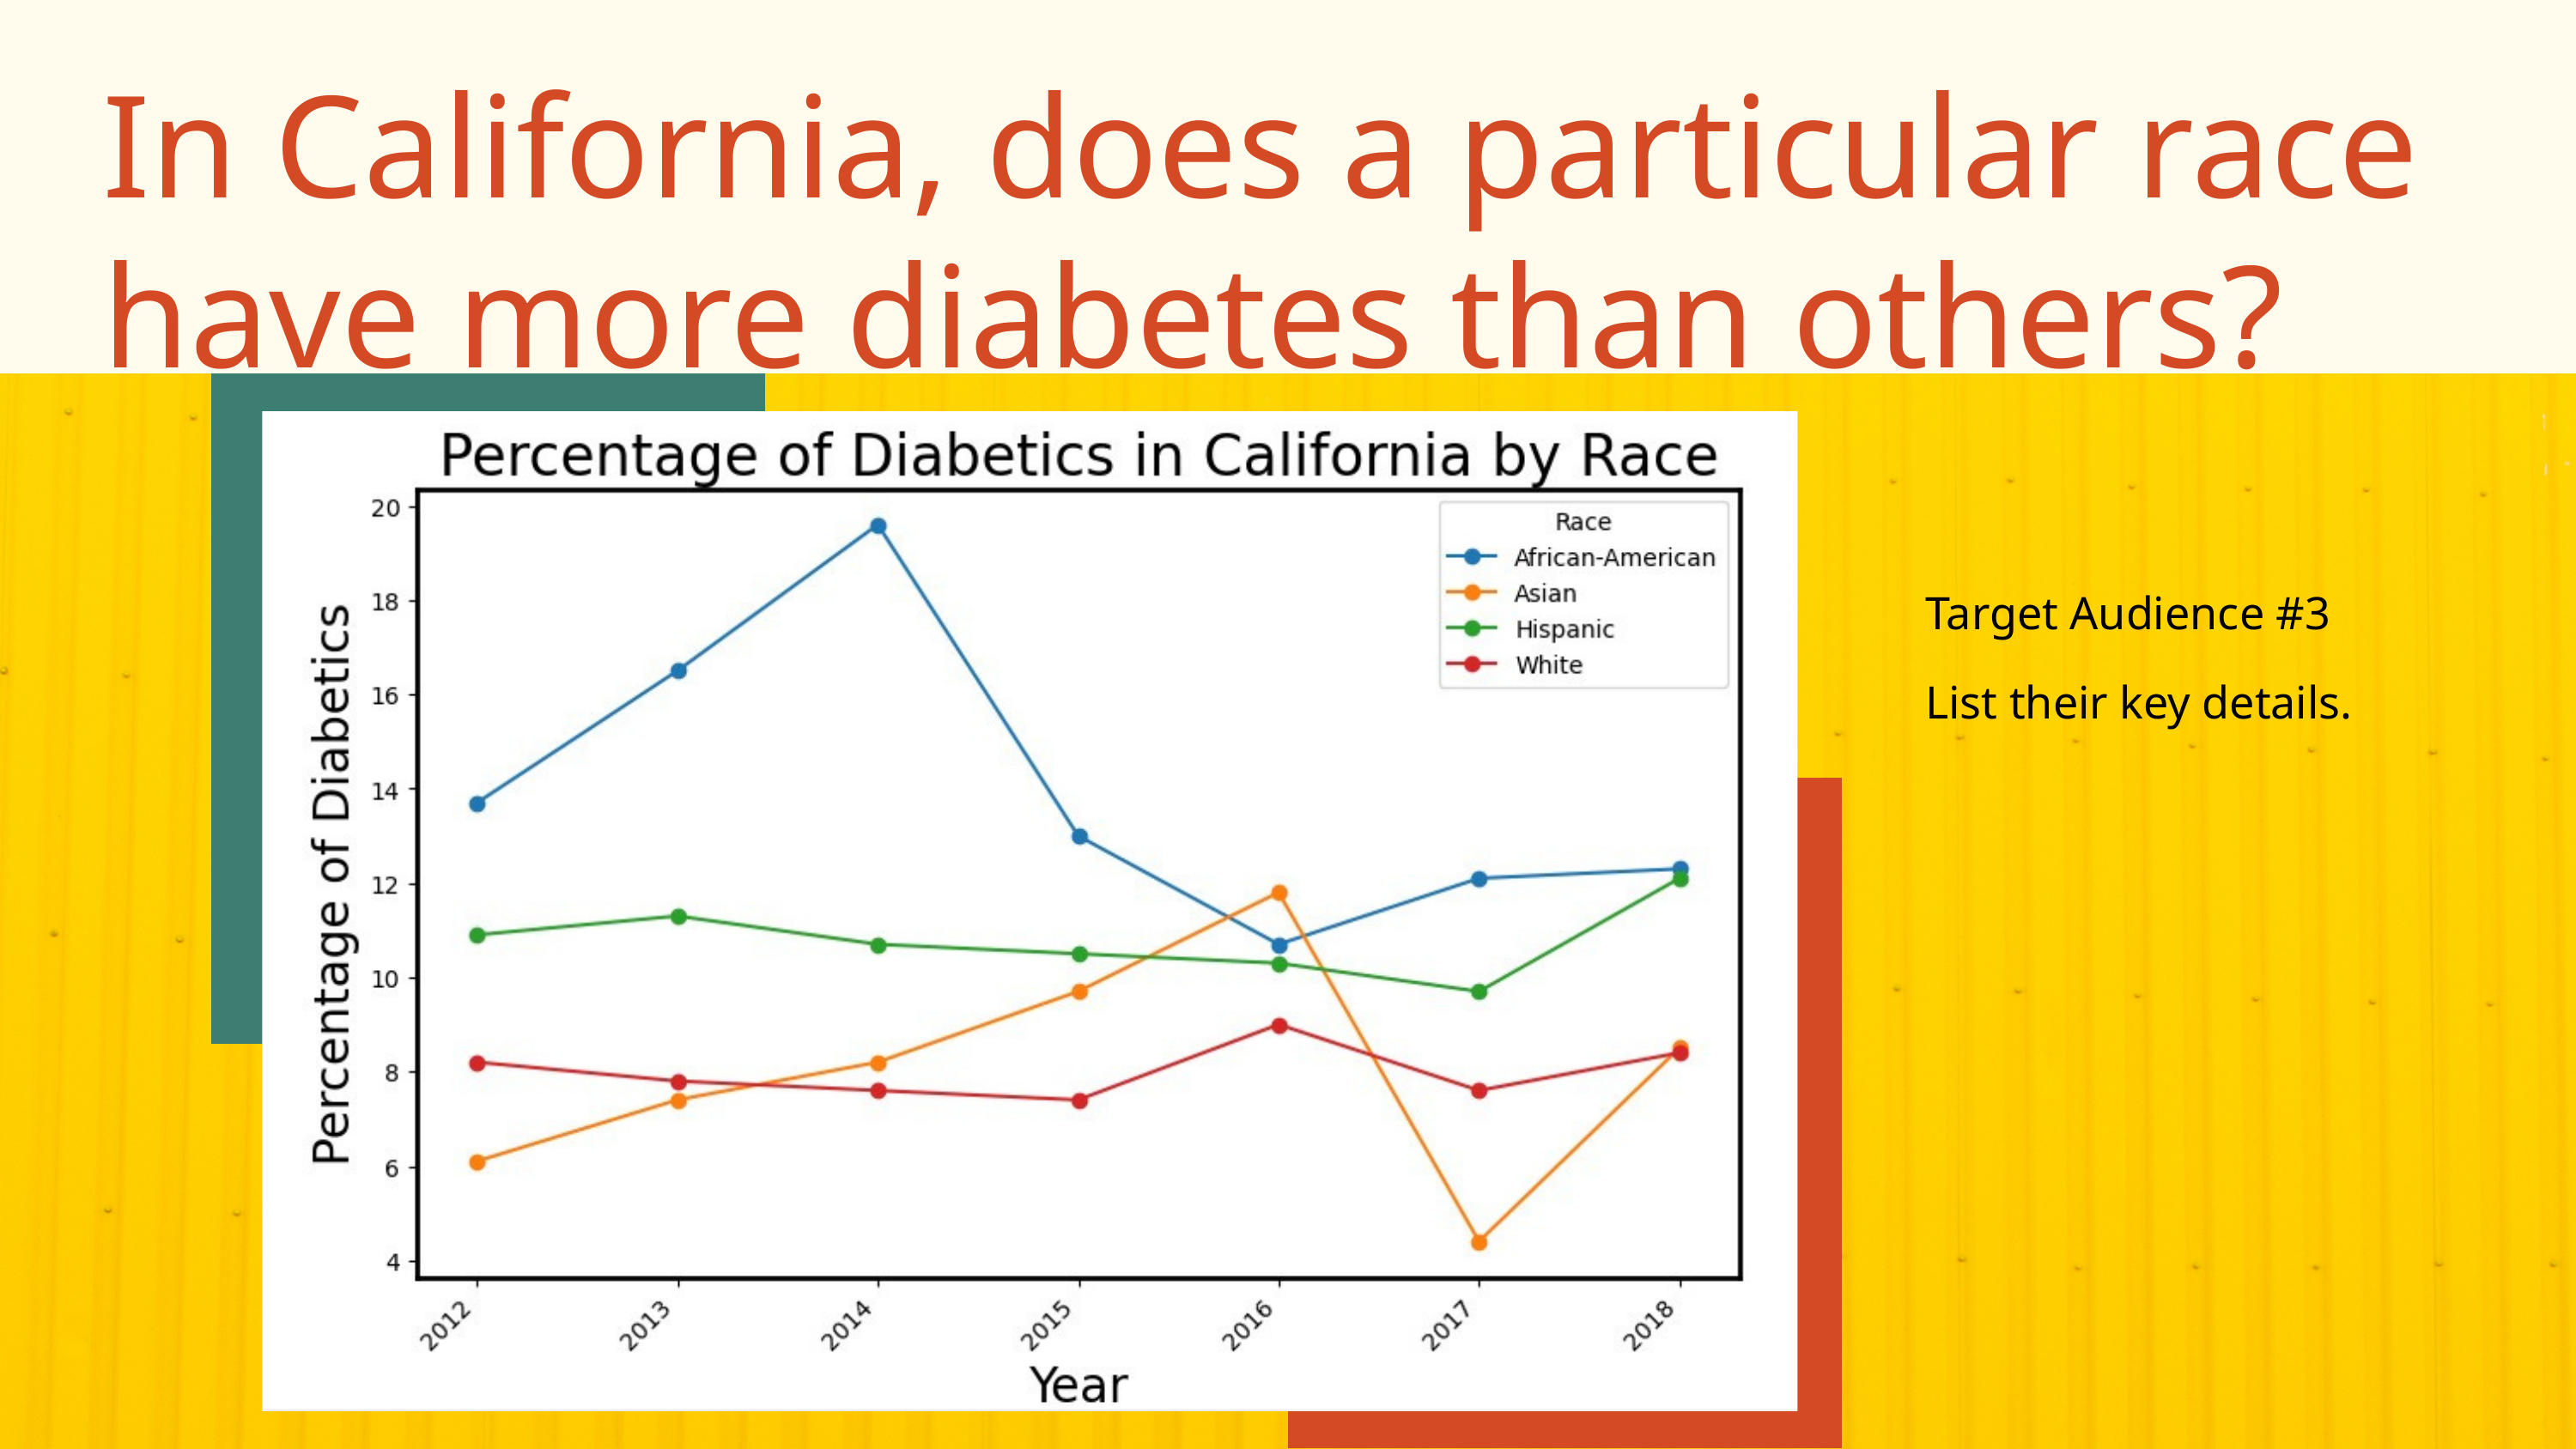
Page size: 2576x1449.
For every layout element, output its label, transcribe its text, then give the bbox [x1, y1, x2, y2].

text_box [769, 373, 2576, 1449]
text_box In California, does a particular race have more diabetes than others? [102, 57, 2474, 396]
text_box [262, 411, 1798, 1411]
text_box [0, 373, 1283, 1449]
text_box Target Audience #3 [1925, 580, 2576, 640]
text_box List their key details. [1925, 664, 2576, 728]
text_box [1287, 778, 1842, 1449]
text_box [210, 373, 765, 1045]
